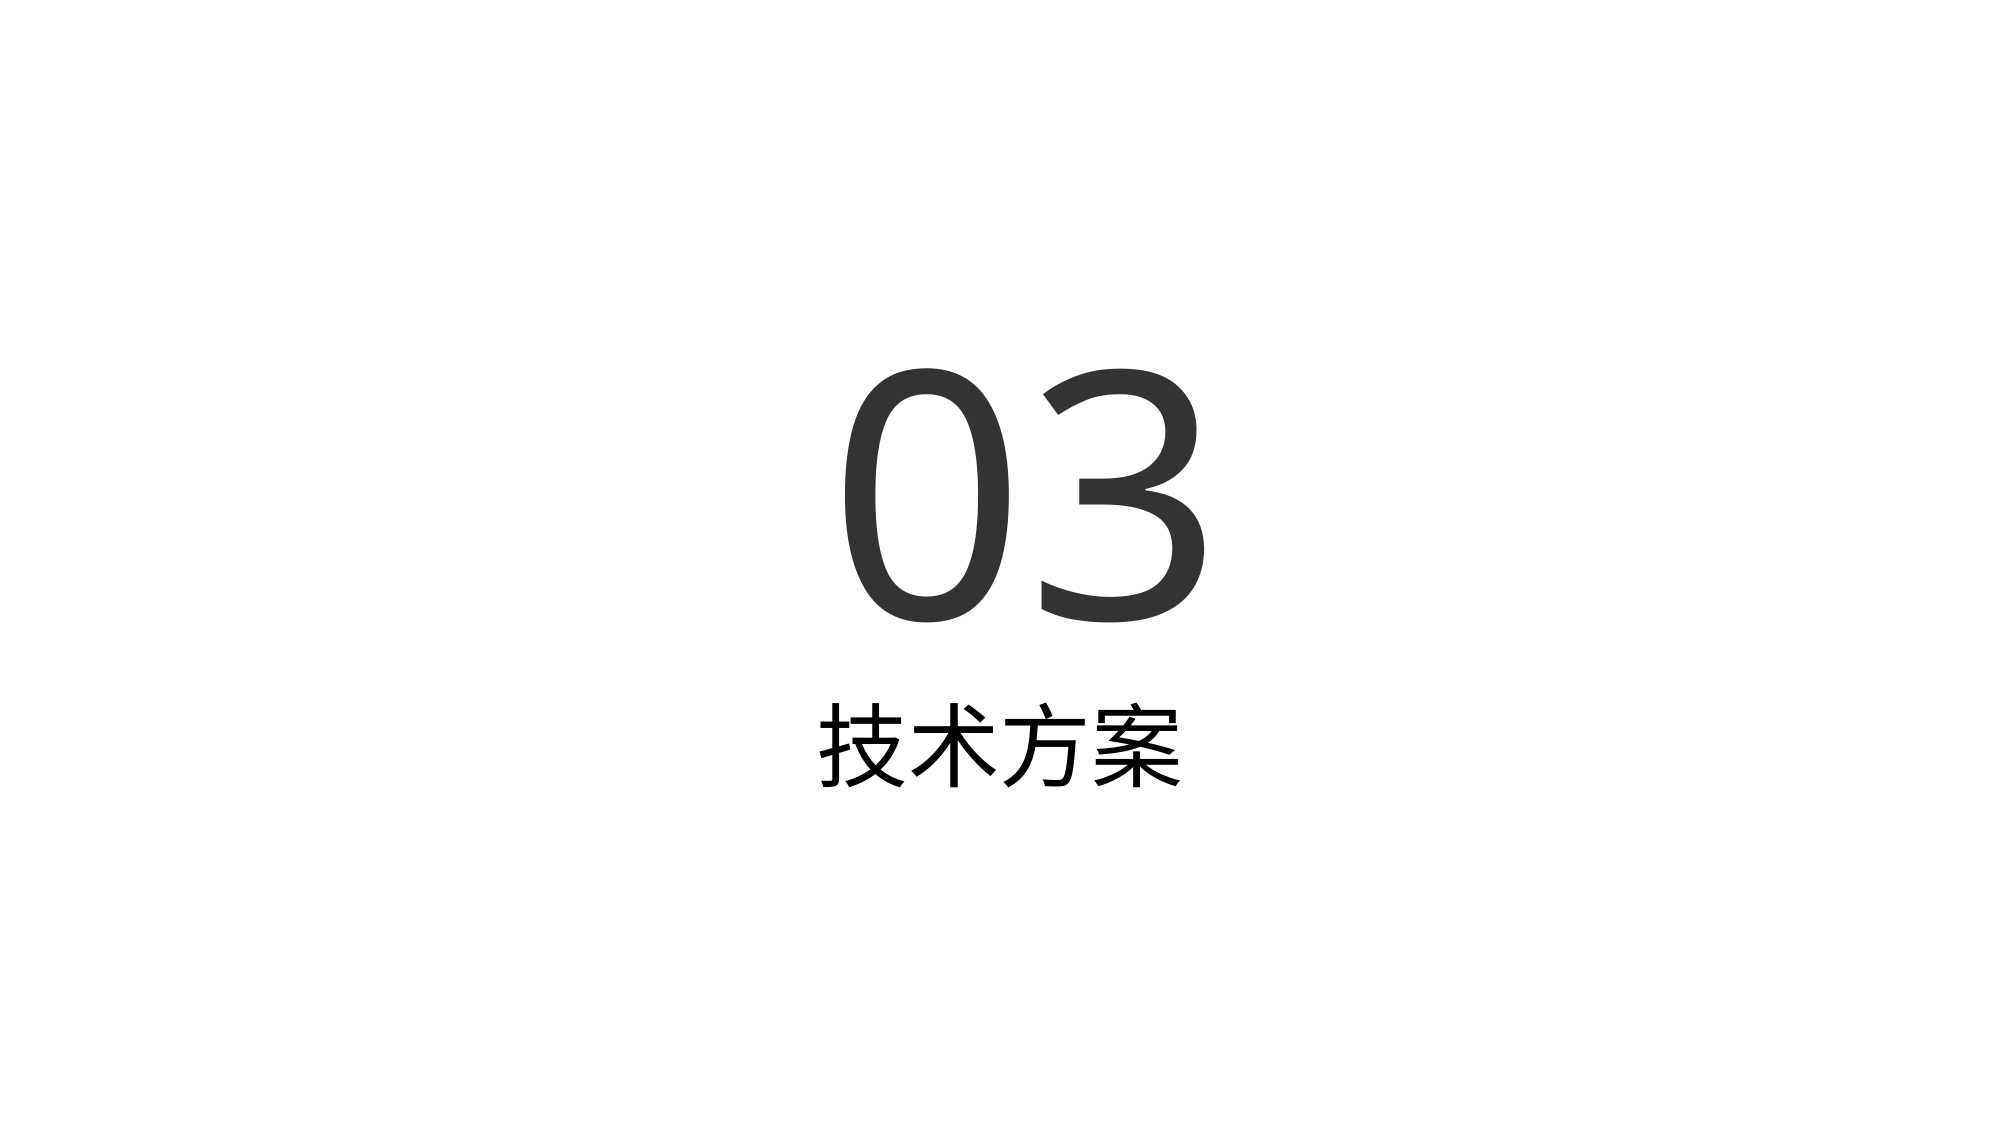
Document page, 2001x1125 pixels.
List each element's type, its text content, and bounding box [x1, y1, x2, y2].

text_box 03 [814, 266, 1463, 697]
text_box 技术方案 [577, 681, 1422, 807]
